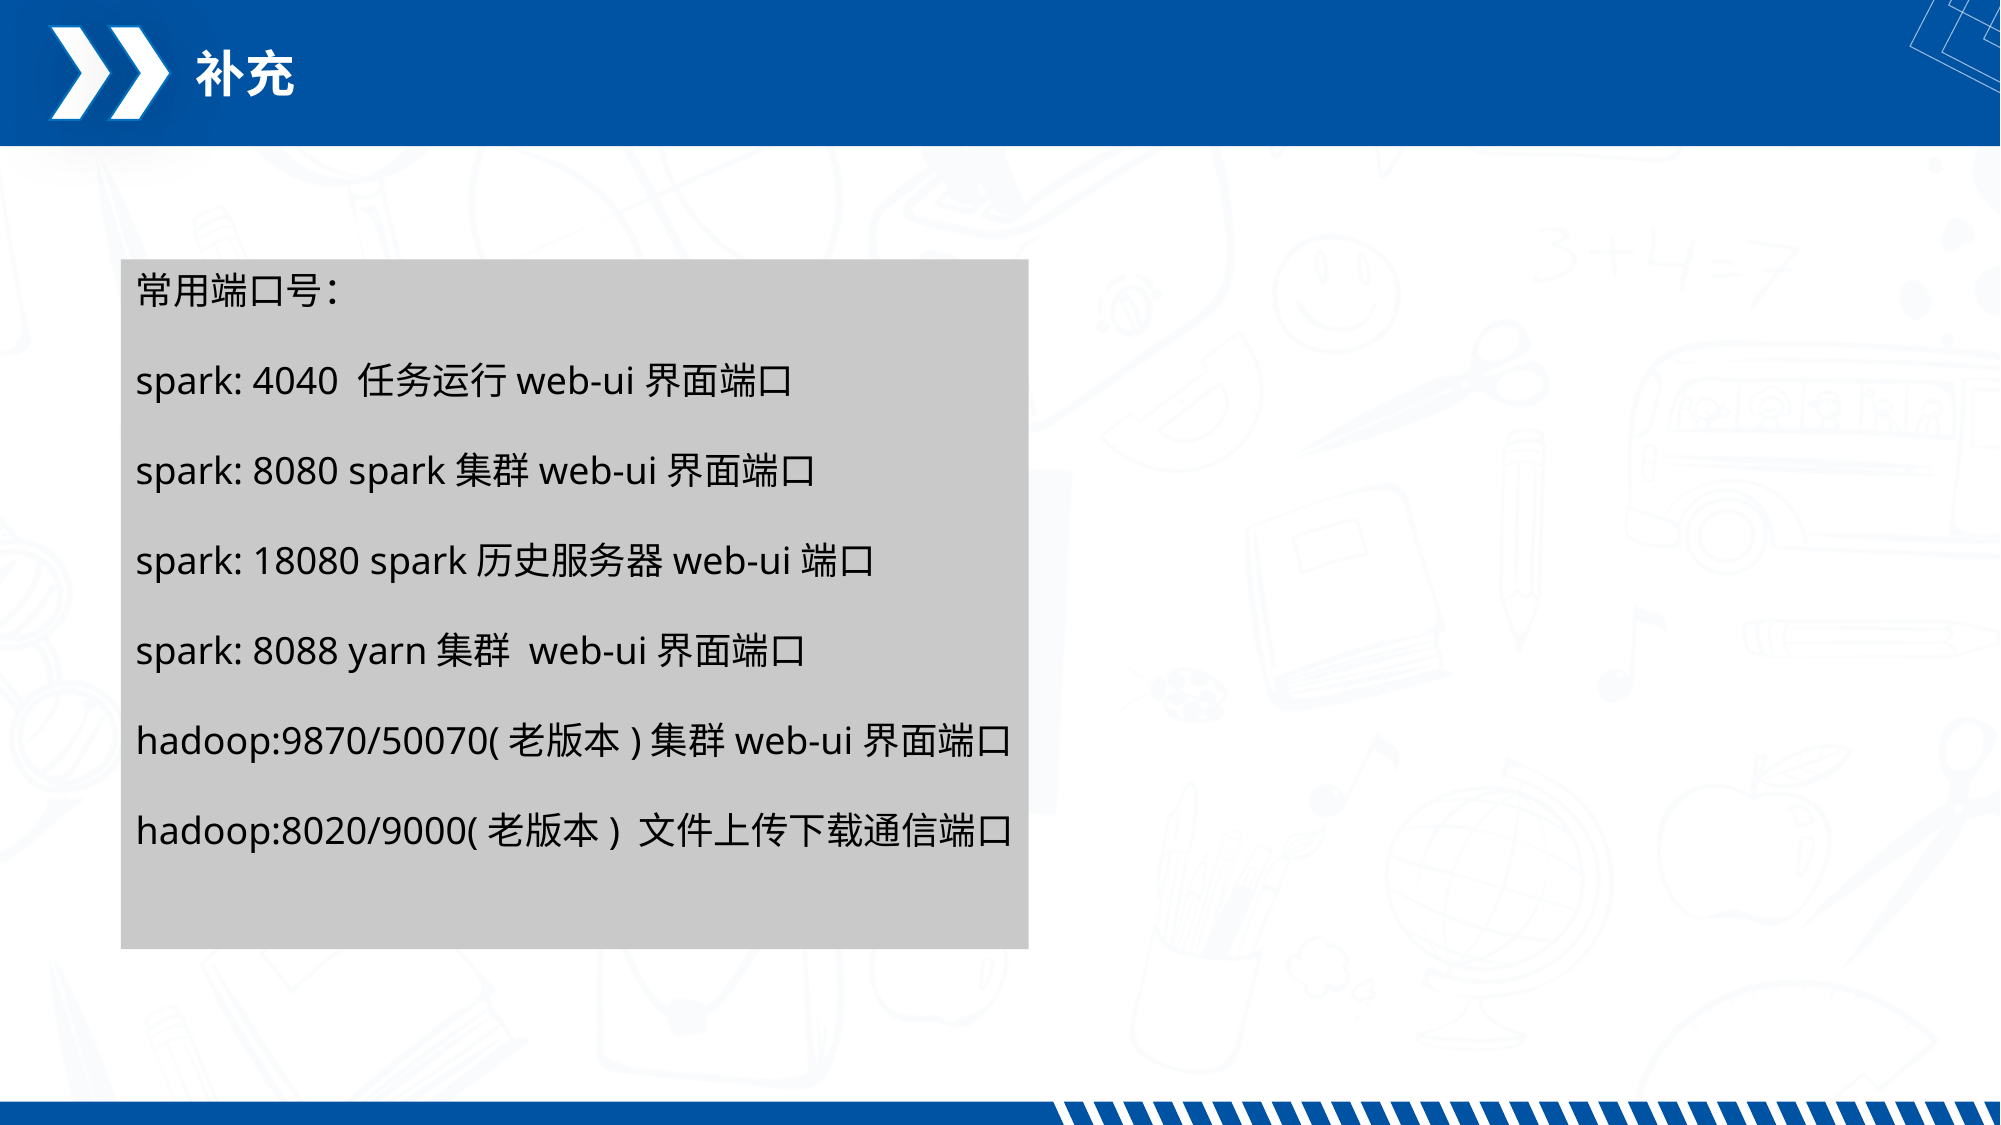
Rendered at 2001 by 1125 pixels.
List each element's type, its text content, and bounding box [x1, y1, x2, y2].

text_box [1893, 1100, 1926, 1125]
text_box [1566, 1100, 1600, 1125]
text_box [1685, 1100, 1719, 1125]
text_box [1745, 1100, 1778, 1125]
text_box [1299, 1100, 1333, 1125]
text_box [1062, 1100, 1095, 1125]
picture [0, 0, 2001, 1125]
text_box [1804, 1100, 1837, 1125]
text_box [1388, 1100, 1422, 1125]
text_box [1270, 1100, 1303, 1125]
text_box [1655, 1100, 1689, 1125]
text_box 常用端口号： spark: 4040 任务运行web-ui界面端口 spark: 8080 spark集群web-ui界面端口 spark: 18080 spark历史服务器web-ui端口 spark: 8088 yarn集群 web-ui界面端口 hadoop:9870/50070(老版本)集群web-ui界面端口 hadoop:8020/9000(老版本) 文件上传下载通信端口 [120, 259, 1029, 950]
text_box [1774, 1100, 1808, 1125]
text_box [1937, 0, 2000, 95]
text_box [1091, 1100, 1125, 1125]
text_box [1626, 1100, 1659, 1125]
text_box [1982, 1100, 2000, 1125]
text_box [1180, 1100, 1214, 1125]
text_box [1834, 1100, 1867, 1125]
text_box [1507, 1100, 1540, 1125]
text_box [1210, 1100, 1244, 1125]
text_box [1359, 1100, 1392, 1125]
text_box 补充 [180, 35, 346, 110]
text_box [1240, 1100, 1273, 1125]
text_box [1952, 1100, 1986, 1125]
text_box [106, 25, 172, 121]
text_box [1151, 1100, 1184, 1125]
text_box [1537, 1100, 1570, 1125]
text_box [1477, 1100, 1511, 1125]
text_box [1715, 1100, 1748, 1125]
text_box [1448, 1100, 1481, 1125]
text_box [0, 1100, 1065, 1125]
text_box [1329, 1100, 1362, 1125]
text_box [47, 25, 98, 121]
text_box [1863, 1100, 1897, 1125]
text_box [1418, 1100, 1451, 1125]
text_box [1596, 1100, 1630, 1125]
text_box [1923, 1100, 1956, 1125]
text_box [0, 0, 2000, 147]
text_box [1121, 1100, 1155, 1125]
